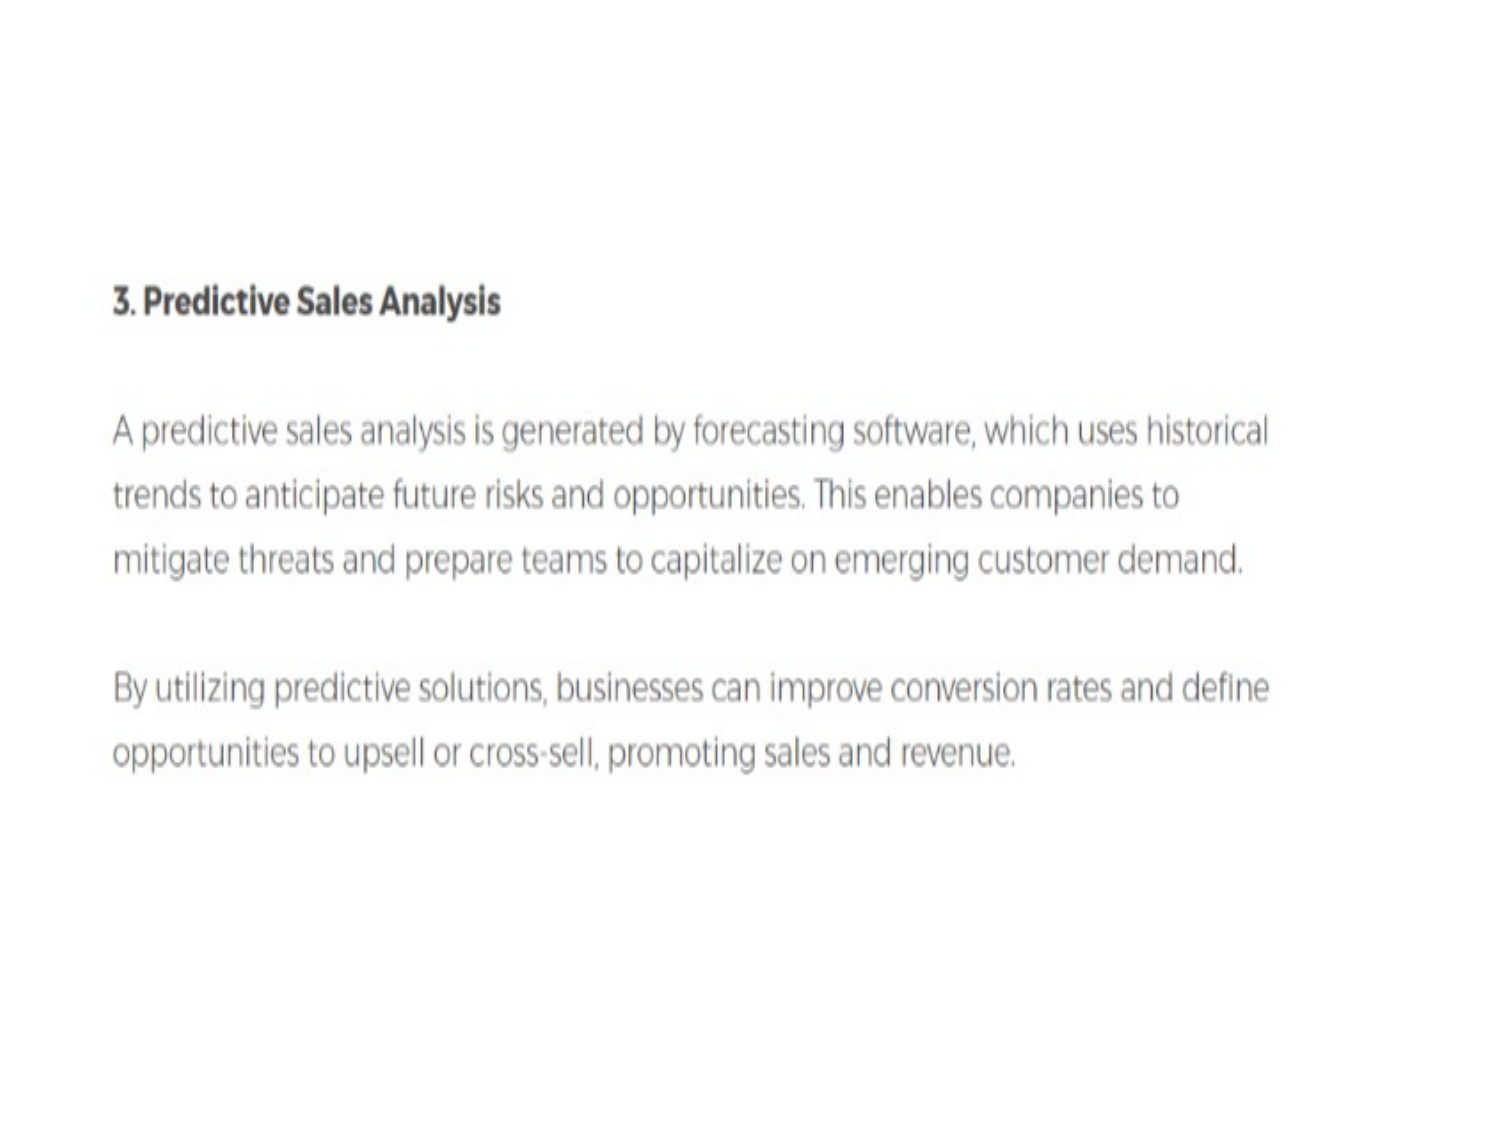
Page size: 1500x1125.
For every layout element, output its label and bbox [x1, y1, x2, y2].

picture [87, 237, 1401, 838]
